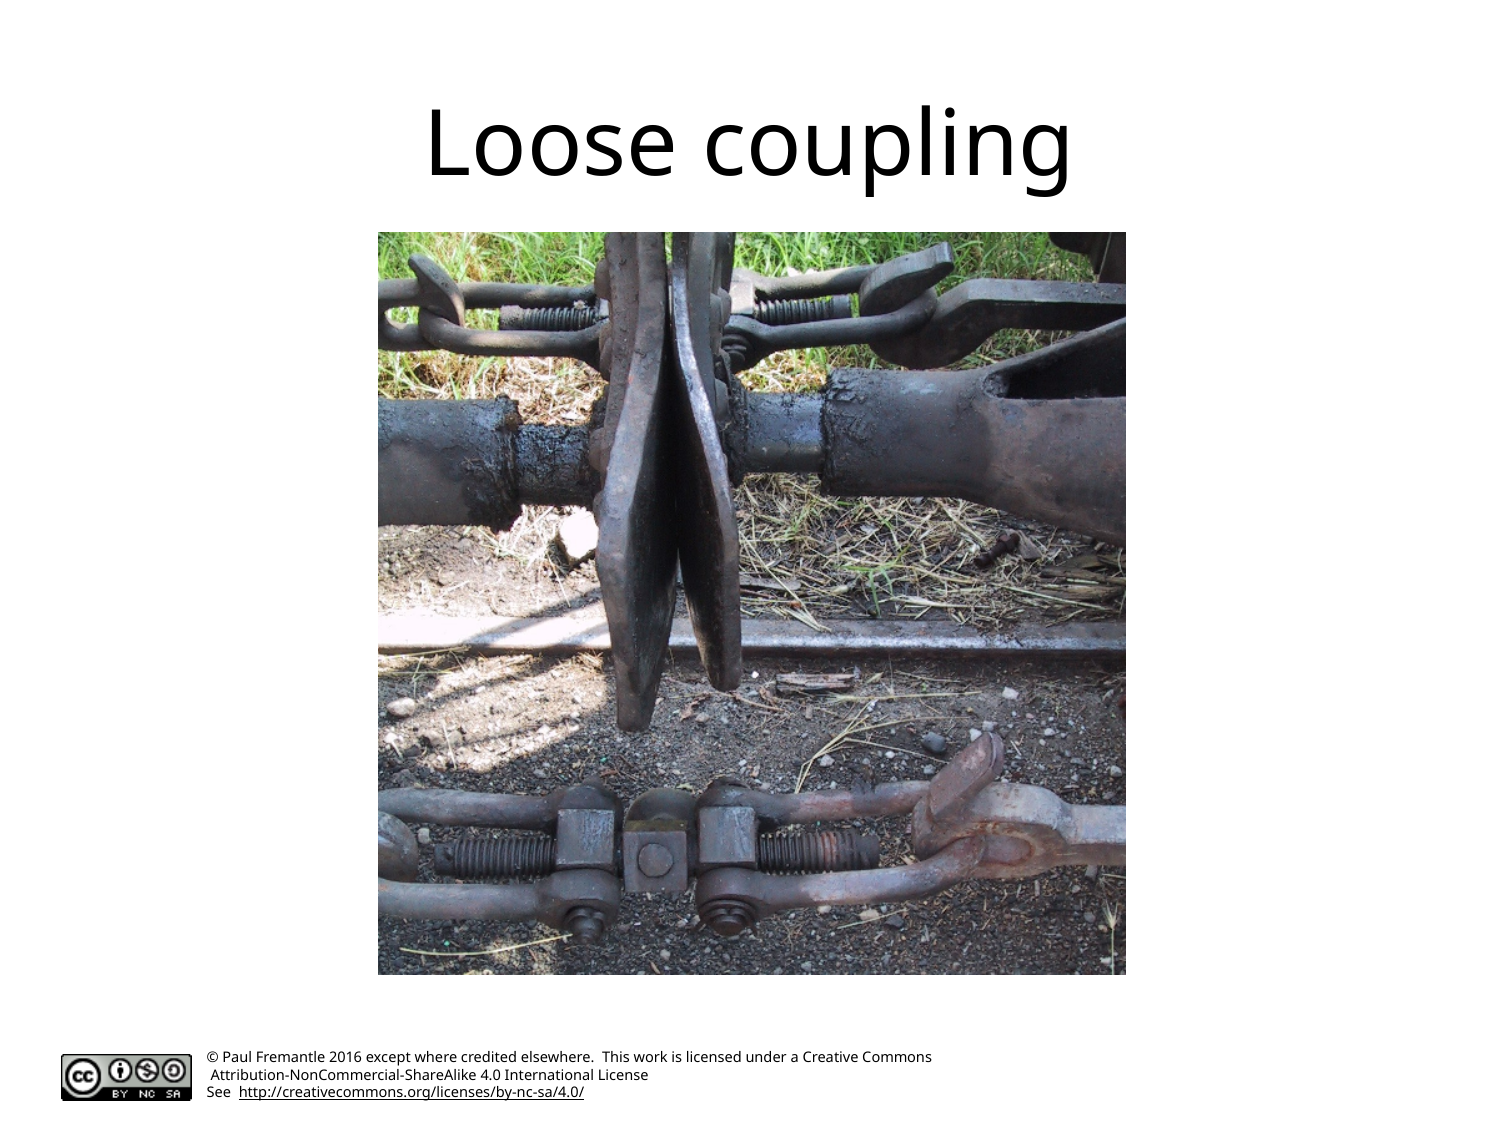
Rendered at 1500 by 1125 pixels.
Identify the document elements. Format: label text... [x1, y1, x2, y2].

picture [378, 232, 1126, 976]
picture [61, 1054, 192, 1101]
title Loose coupling [75, 45, 1425, 233]
